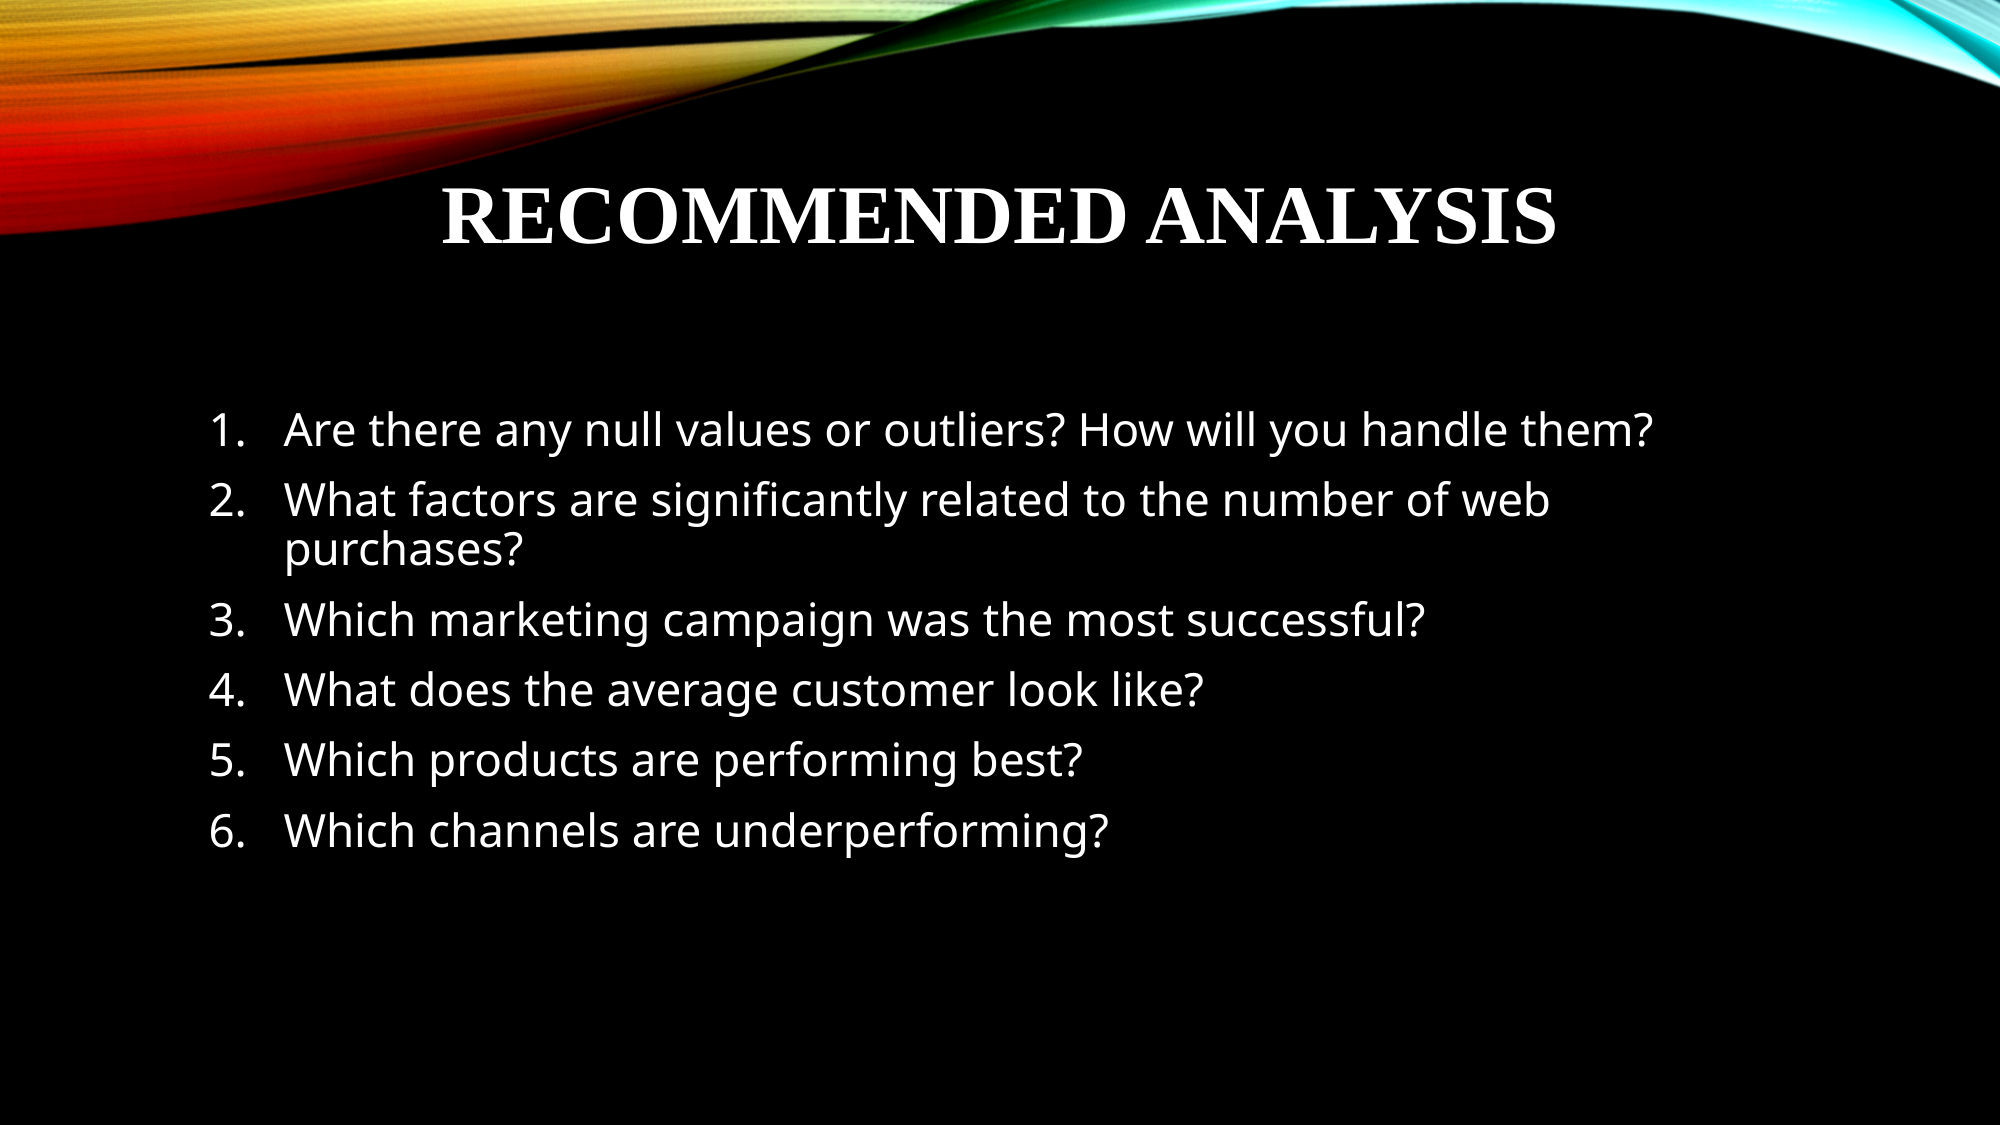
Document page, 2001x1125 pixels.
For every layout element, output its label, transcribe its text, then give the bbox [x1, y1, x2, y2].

list Are there any null values or outliers? How will you handle them? What factors are significantly related to the number of web purchases? Which marketing campaign was the most successful? What does the average customer look like? Which products are performing best? Which channels are underperforming? [193, 399, 1807, 983]
title Recommended Analysis [112, 125, 1888, 307]
picture [0, 0, 2000, 237]
